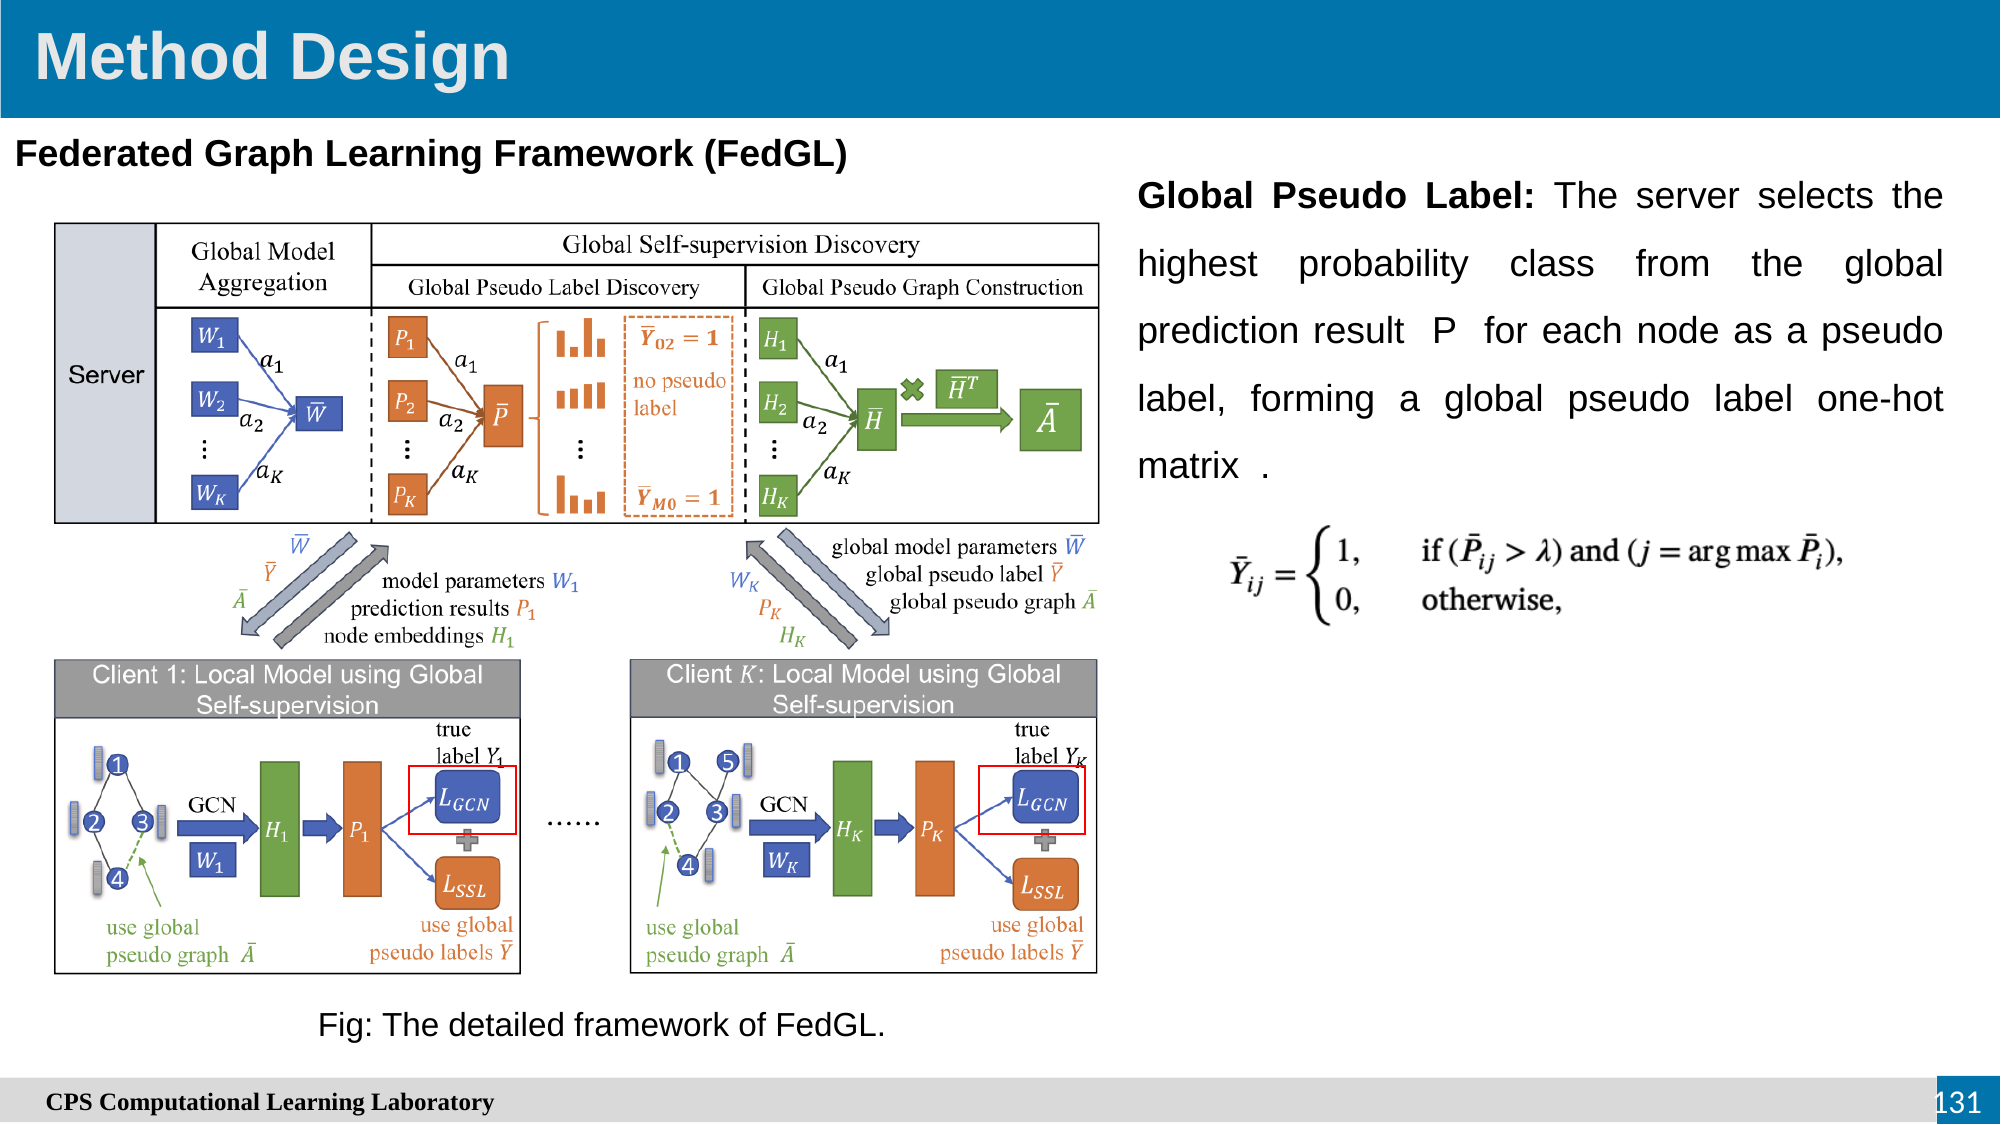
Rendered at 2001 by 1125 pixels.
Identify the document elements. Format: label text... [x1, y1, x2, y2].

text_box Method Design [19, 5, 826, 100]
text_box [0, 0, 2000, 119]
picture [1200, 505, 1854, 641]
text_box 131 [1903, 1070, 1997, 1074]
text_box Fig: The detailed framework of FedGL. [303, 997, 918, 1051]
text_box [0, 1074, 2000, 1125]
text_box Federated Graph Learning Framework (FedGL) [0, 121, 1005, 182]
picture [24, 210, 1123, 997]
